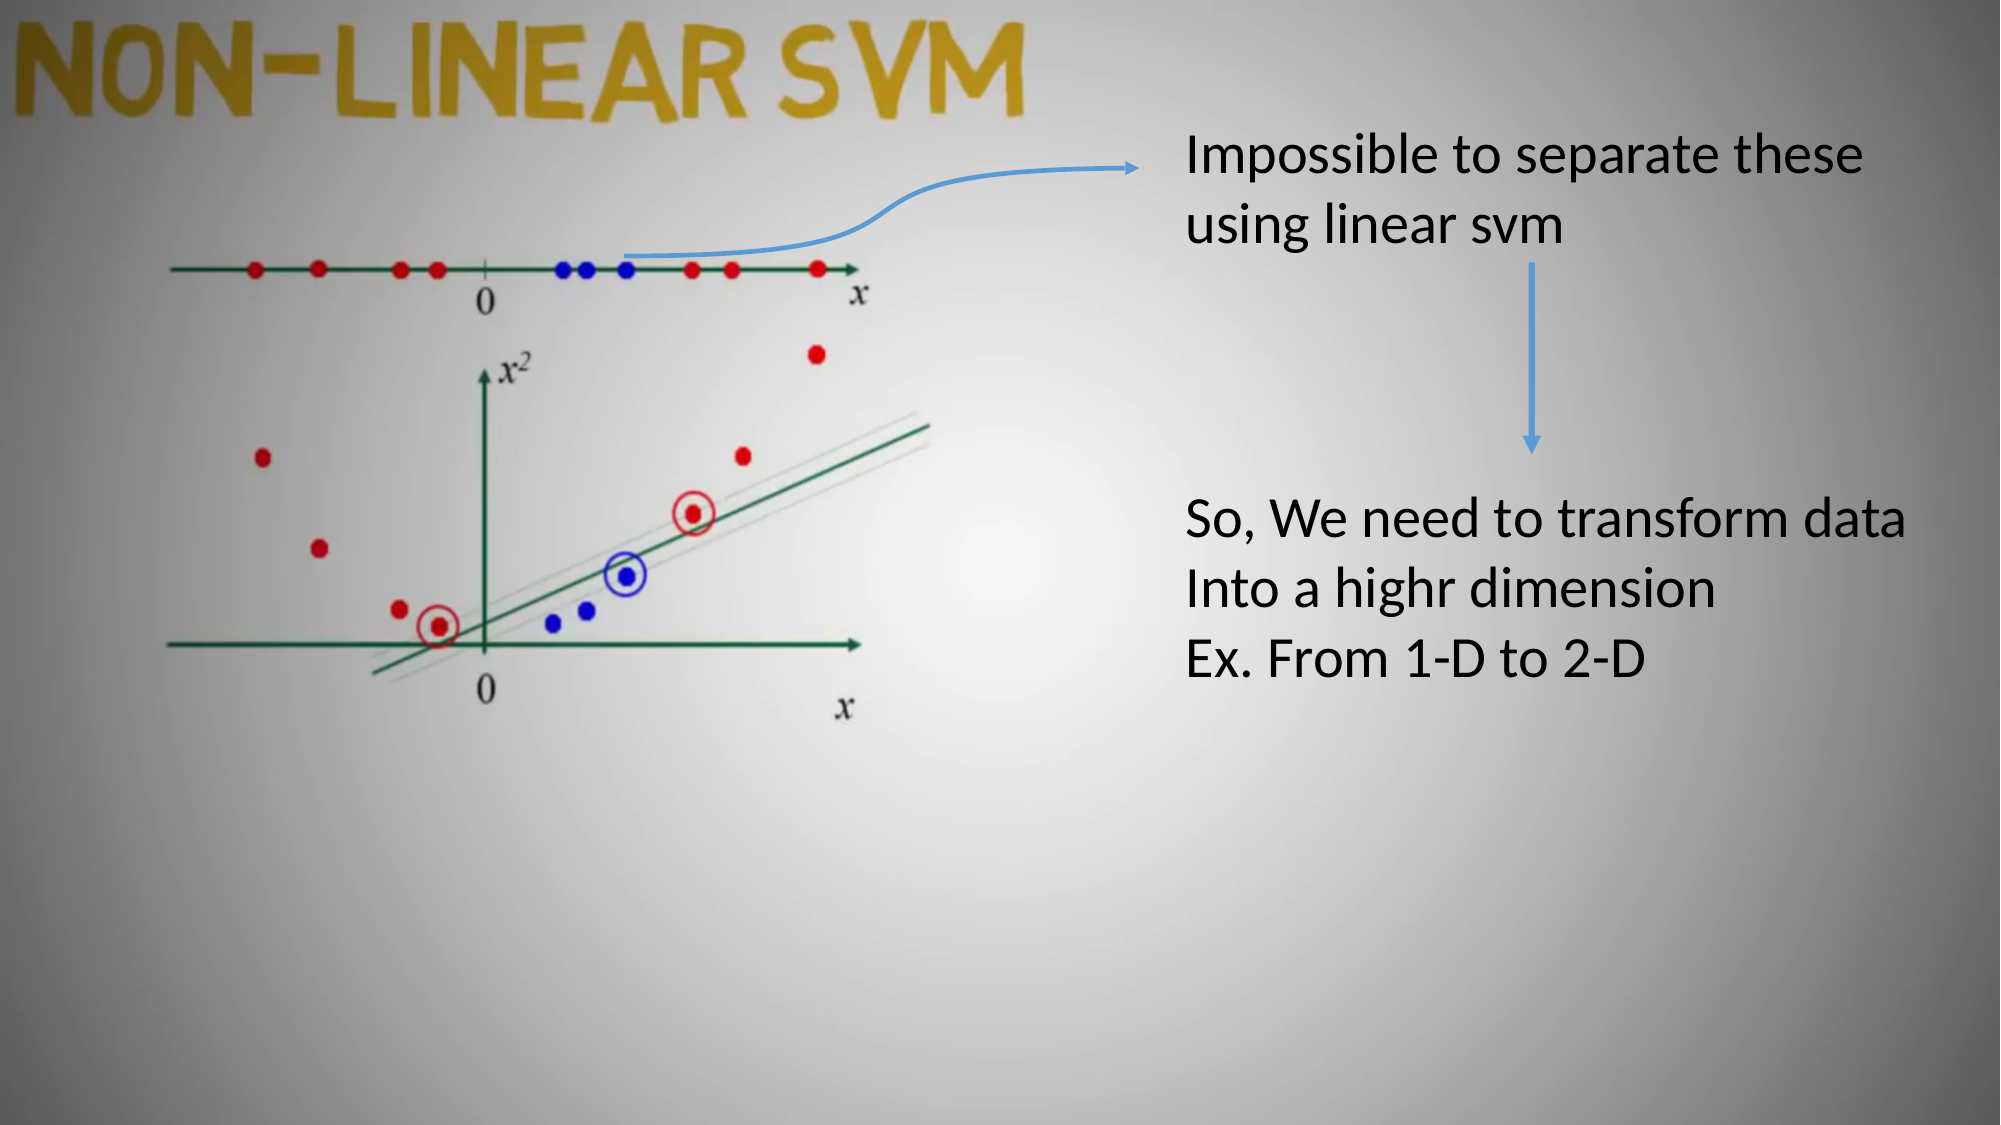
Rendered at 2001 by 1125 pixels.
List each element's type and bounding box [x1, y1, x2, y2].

text_box [624, 168, 1140, 256]
picture [0, 0, 2000, 1125]
